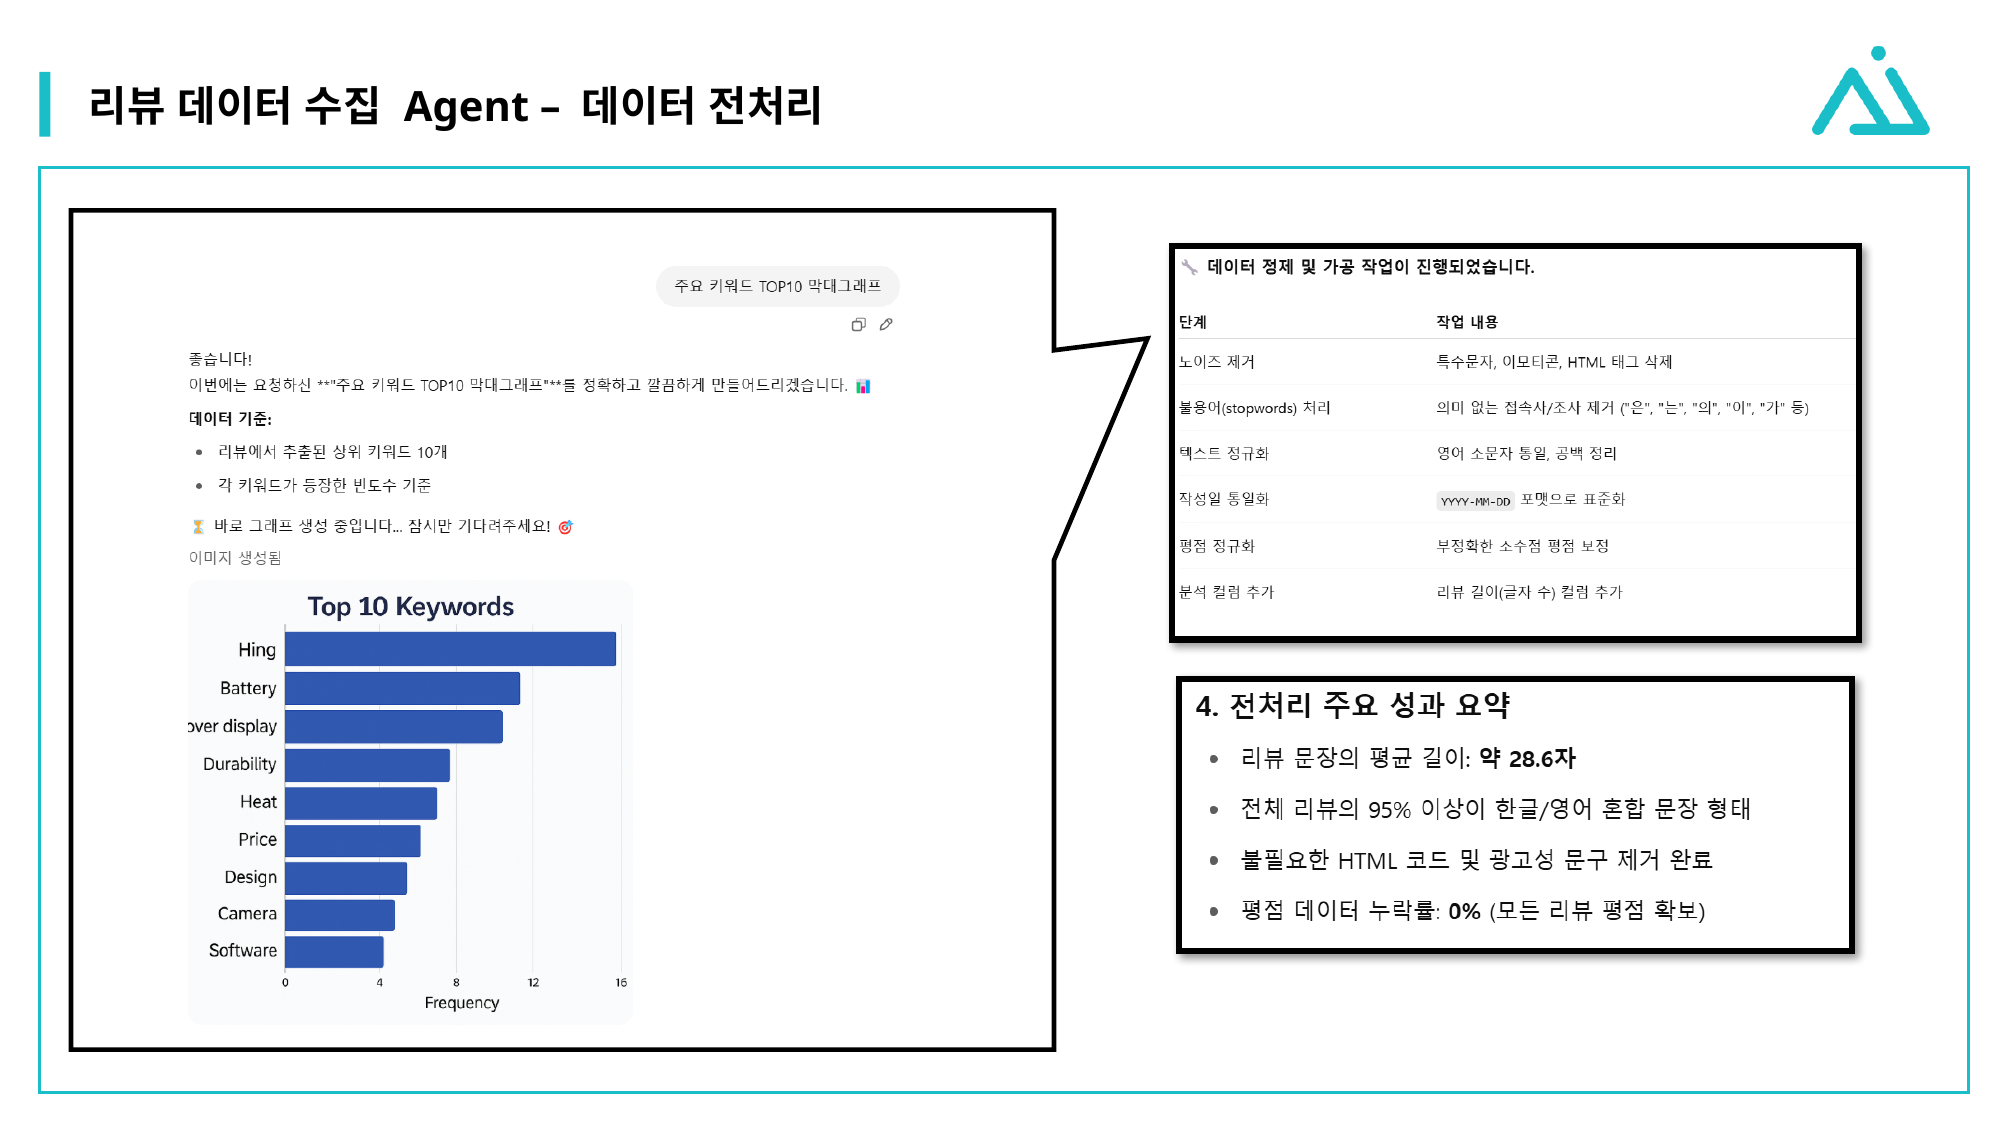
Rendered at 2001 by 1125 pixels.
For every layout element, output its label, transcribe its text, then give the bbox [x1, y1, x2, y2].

text_box 리뷰 데이터 수집 Agent – 데이터 전처리 [74, 72, 840, 138]
text_box [69, 209, 1150, 1051]
picture [1182, 681, 1849, 949]
picture [1174, 249, 1857, 637]
text_box [38, 167, 1969, 1093]
text_box [38, 71, 51, 138]
picture [167, 220, 917, 1083]
picture [1790, 27, 1947, 169]
